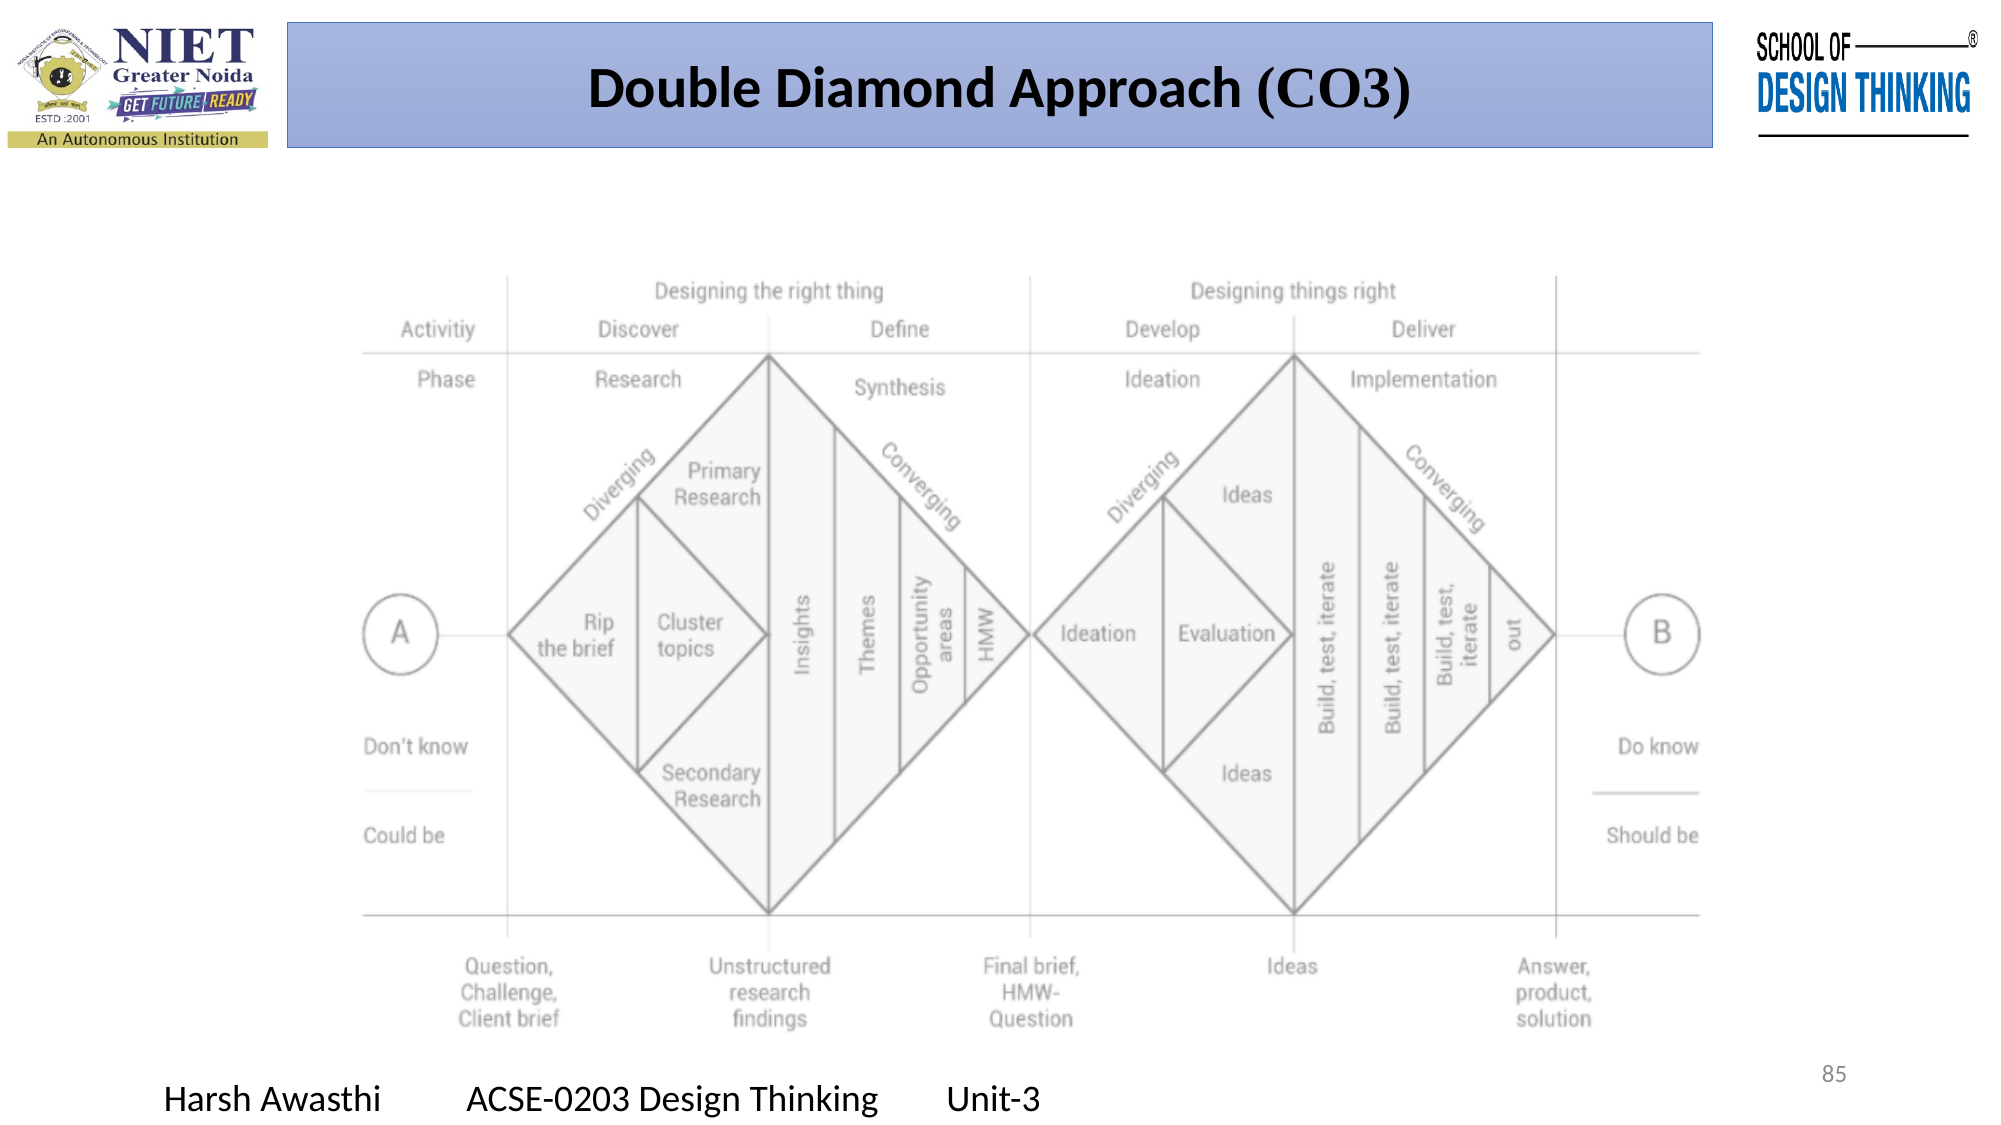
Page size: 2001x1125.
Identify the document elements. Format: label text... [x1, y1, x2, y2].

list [314, 219, 1766, 1055]
picture [1757, 30, 1978, 137]
text_box Double Diamond Approach (CO3) [287, 22, 1713, 148]
footer Harsh Awasthi ACSE-0203 Design Thinking Unit-3 [149, 1066, 1755, 1125]
picture [7, 22, 268, 148]
slide_number 85 [1412, 1042, 1863, 1103]
